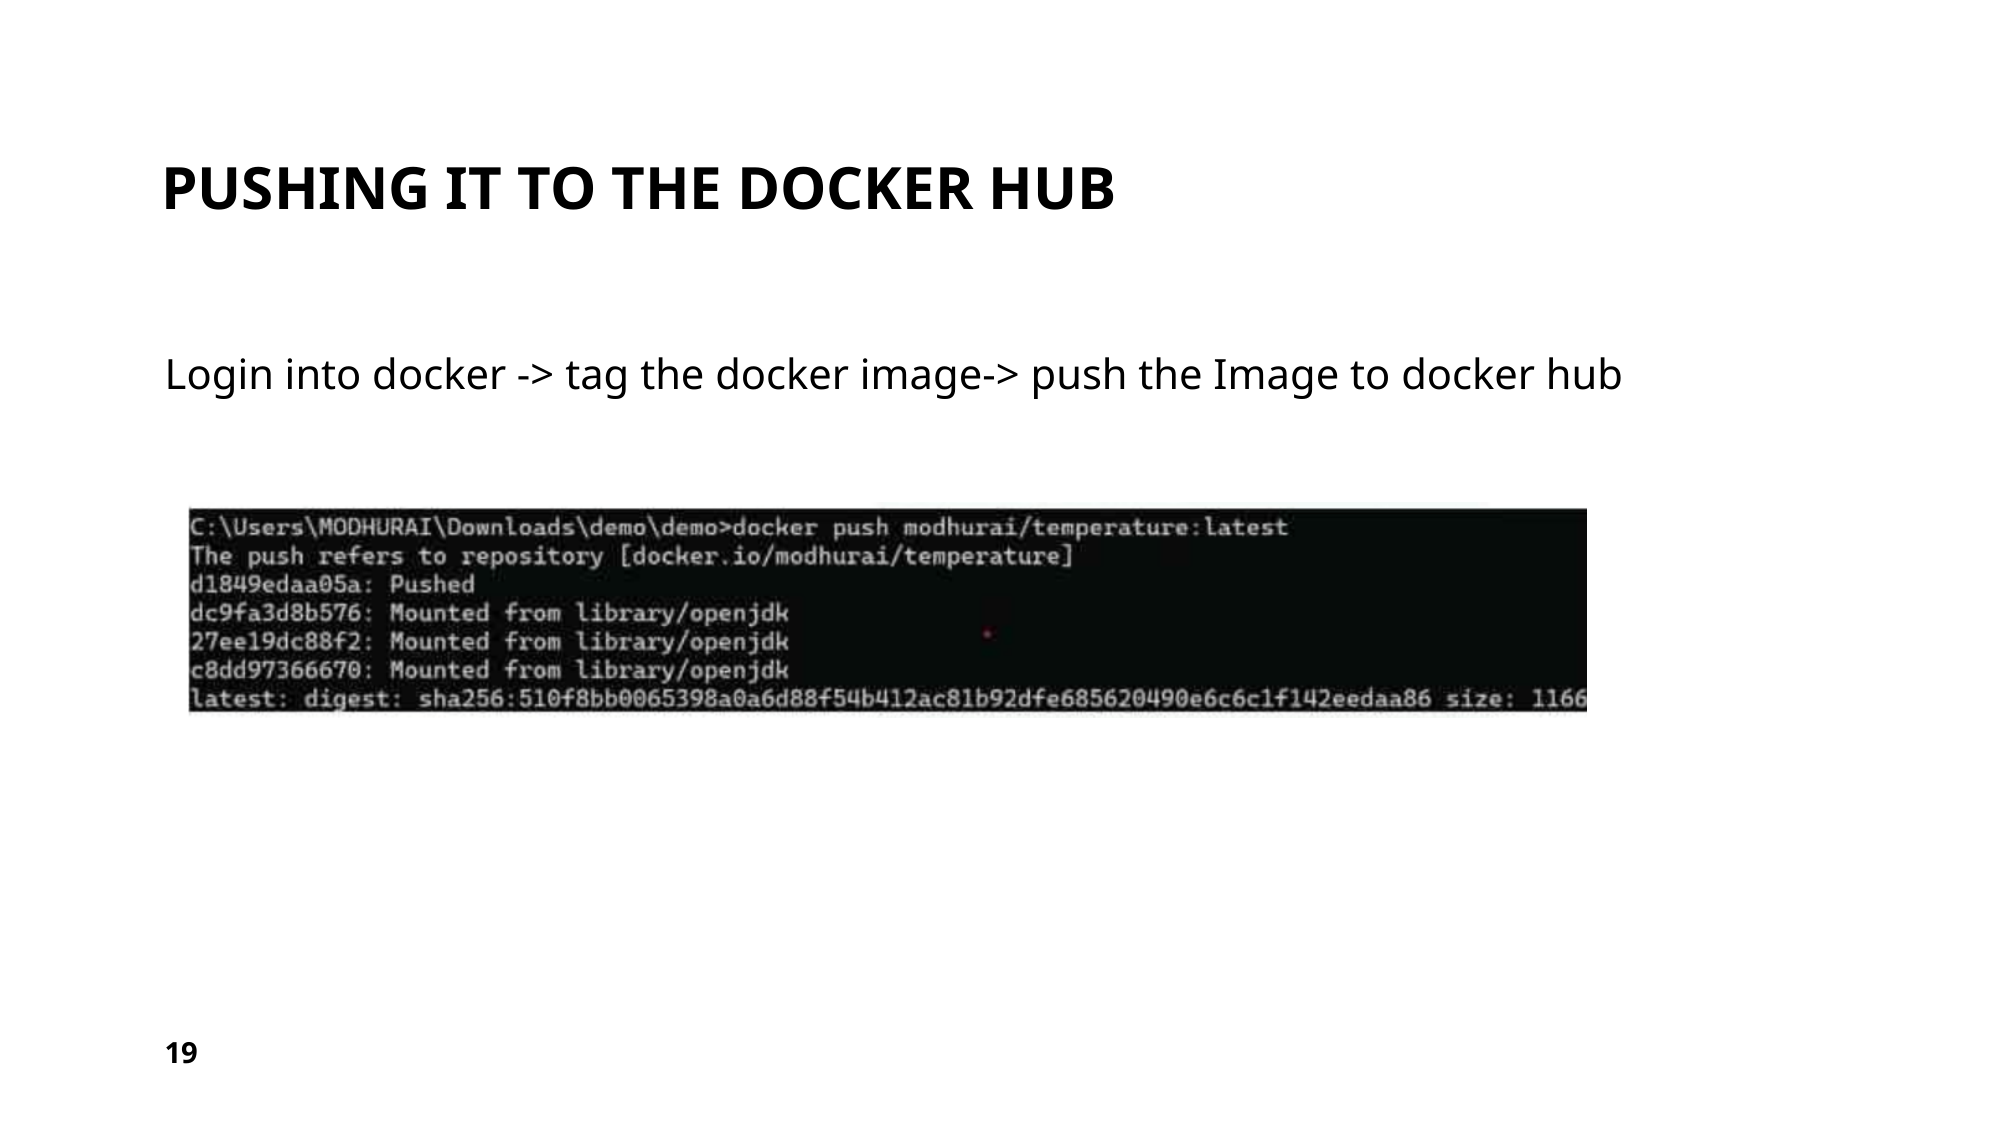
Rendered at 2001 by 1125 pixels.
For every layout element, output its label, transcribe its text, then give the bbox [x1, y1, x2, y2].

title Pushing it to the docker hub [146, 11, 1854, 230]
list Login into docker -> tag the docker image-> push the Image to docker hub [149, 340, 1764, 946]
slide_number 19 [149, 1024, 588, 1085]
picture [188, 502, 1587, 719]
